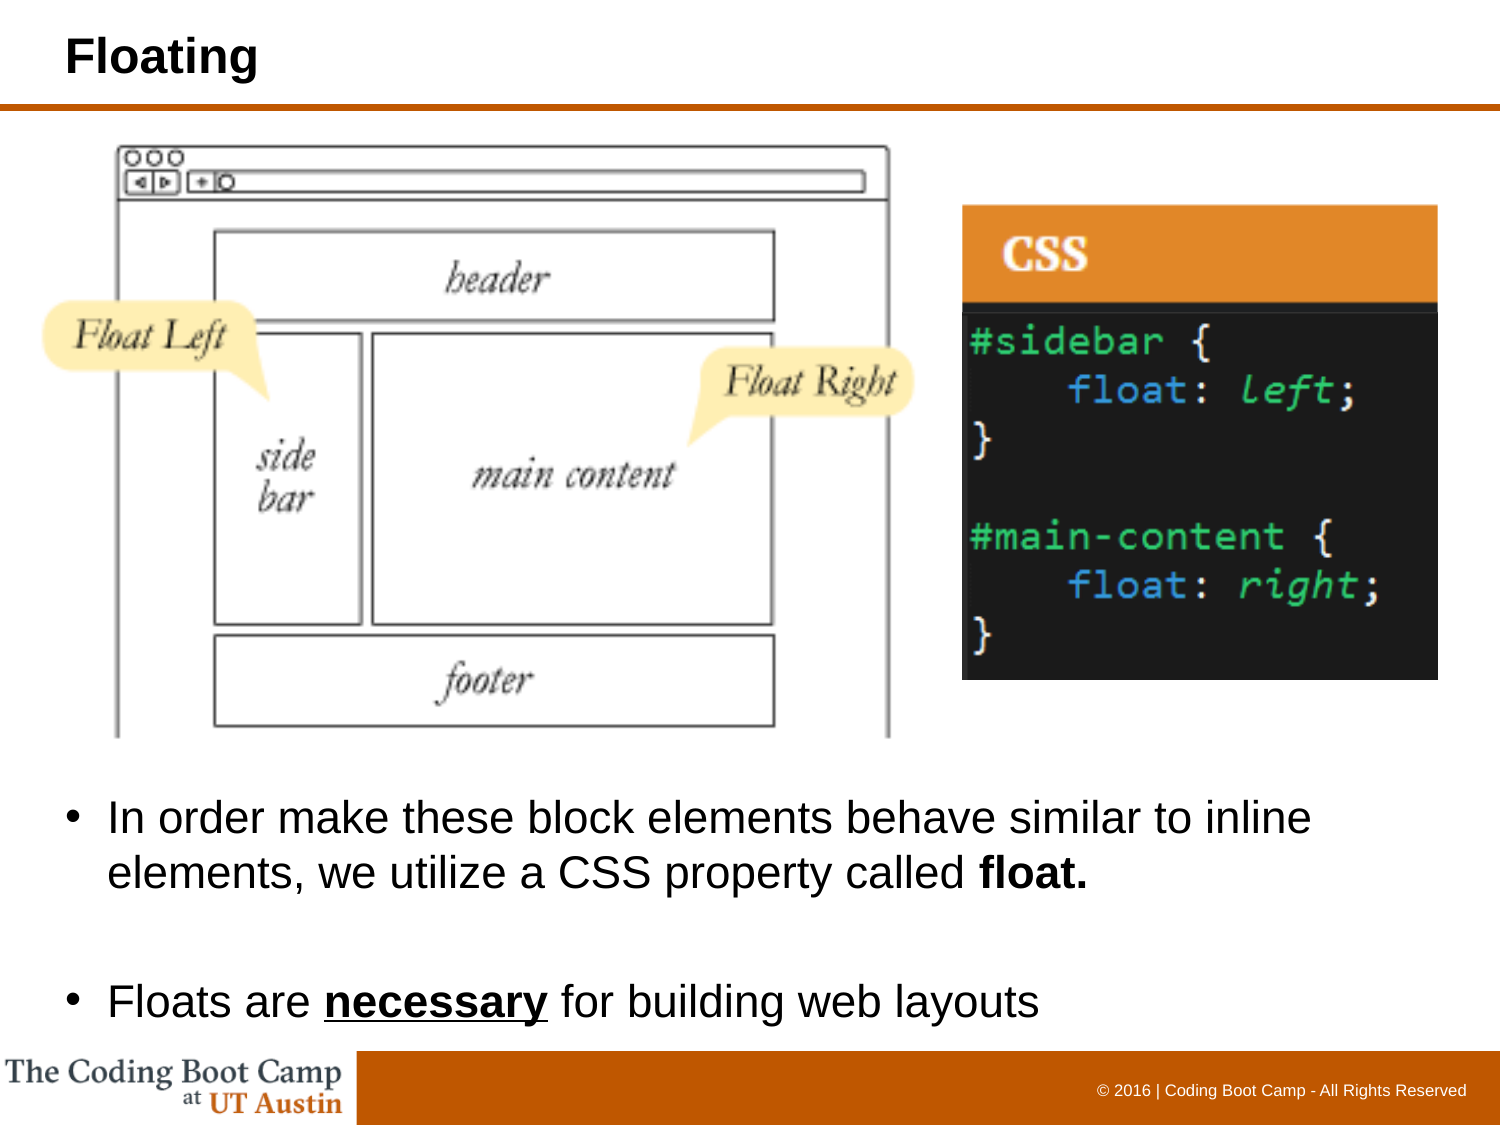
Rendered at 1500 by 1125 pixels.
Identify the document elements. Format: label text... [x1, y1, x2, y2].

text_box Floating [50, 16, 913, 91]
picture [0, 1050, 357, 1125]
picture [0, 122, 938, 763]
text_box In order make these block elements behave similar to inline elements, we utilize a CSS property called float. Floats are necessary for building web layouts [49, 772, 1463, 948]
picture [962, 203, 1438, 680]
